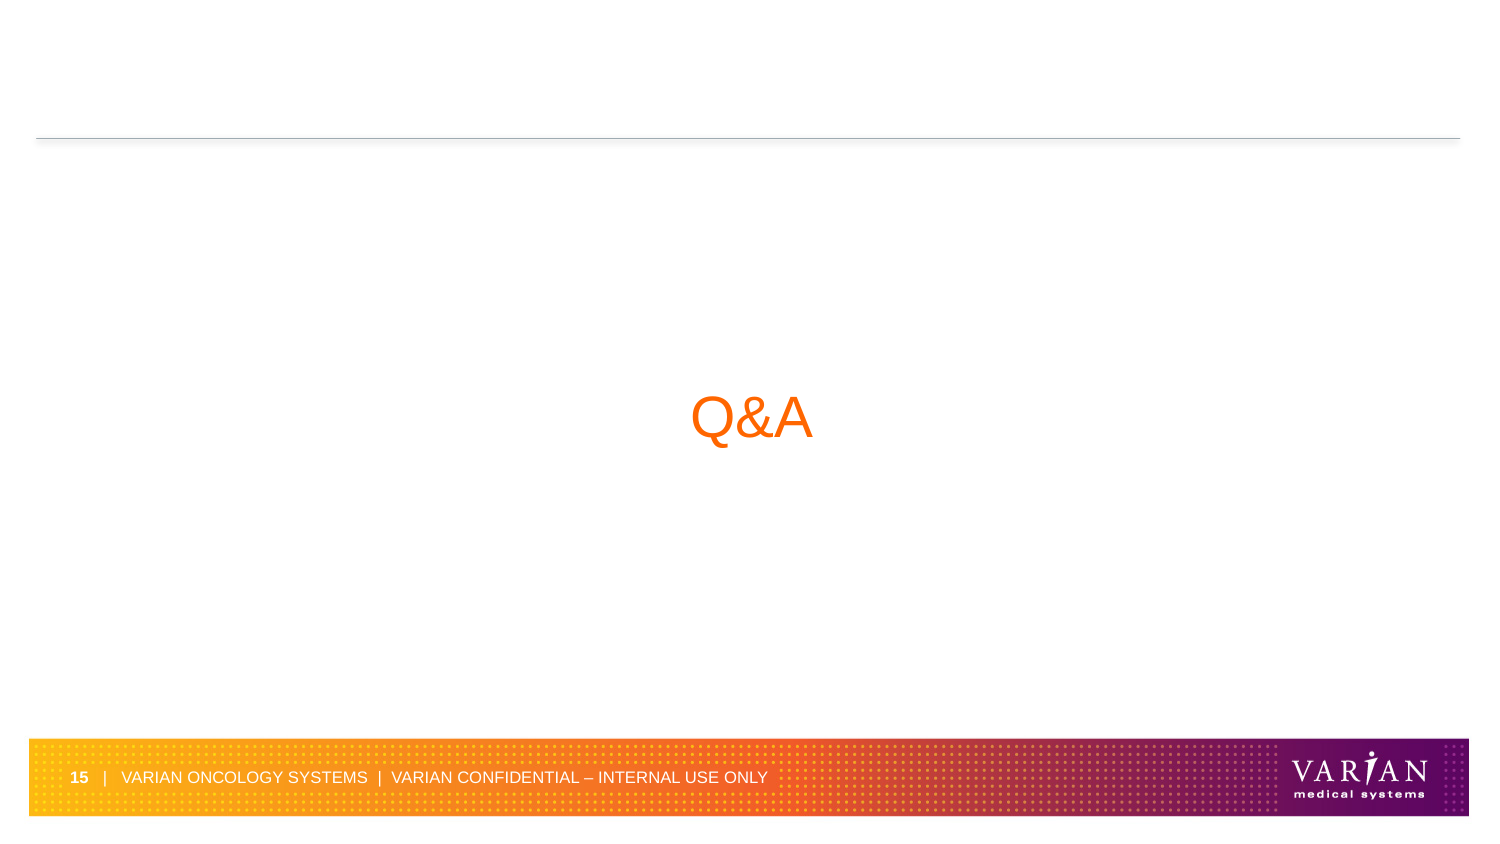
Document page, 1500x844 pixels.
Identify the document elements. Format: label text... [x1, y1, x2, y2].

picture [0, 0, 1498, 844]
title Q&A [66, 343, 1437, 485]
